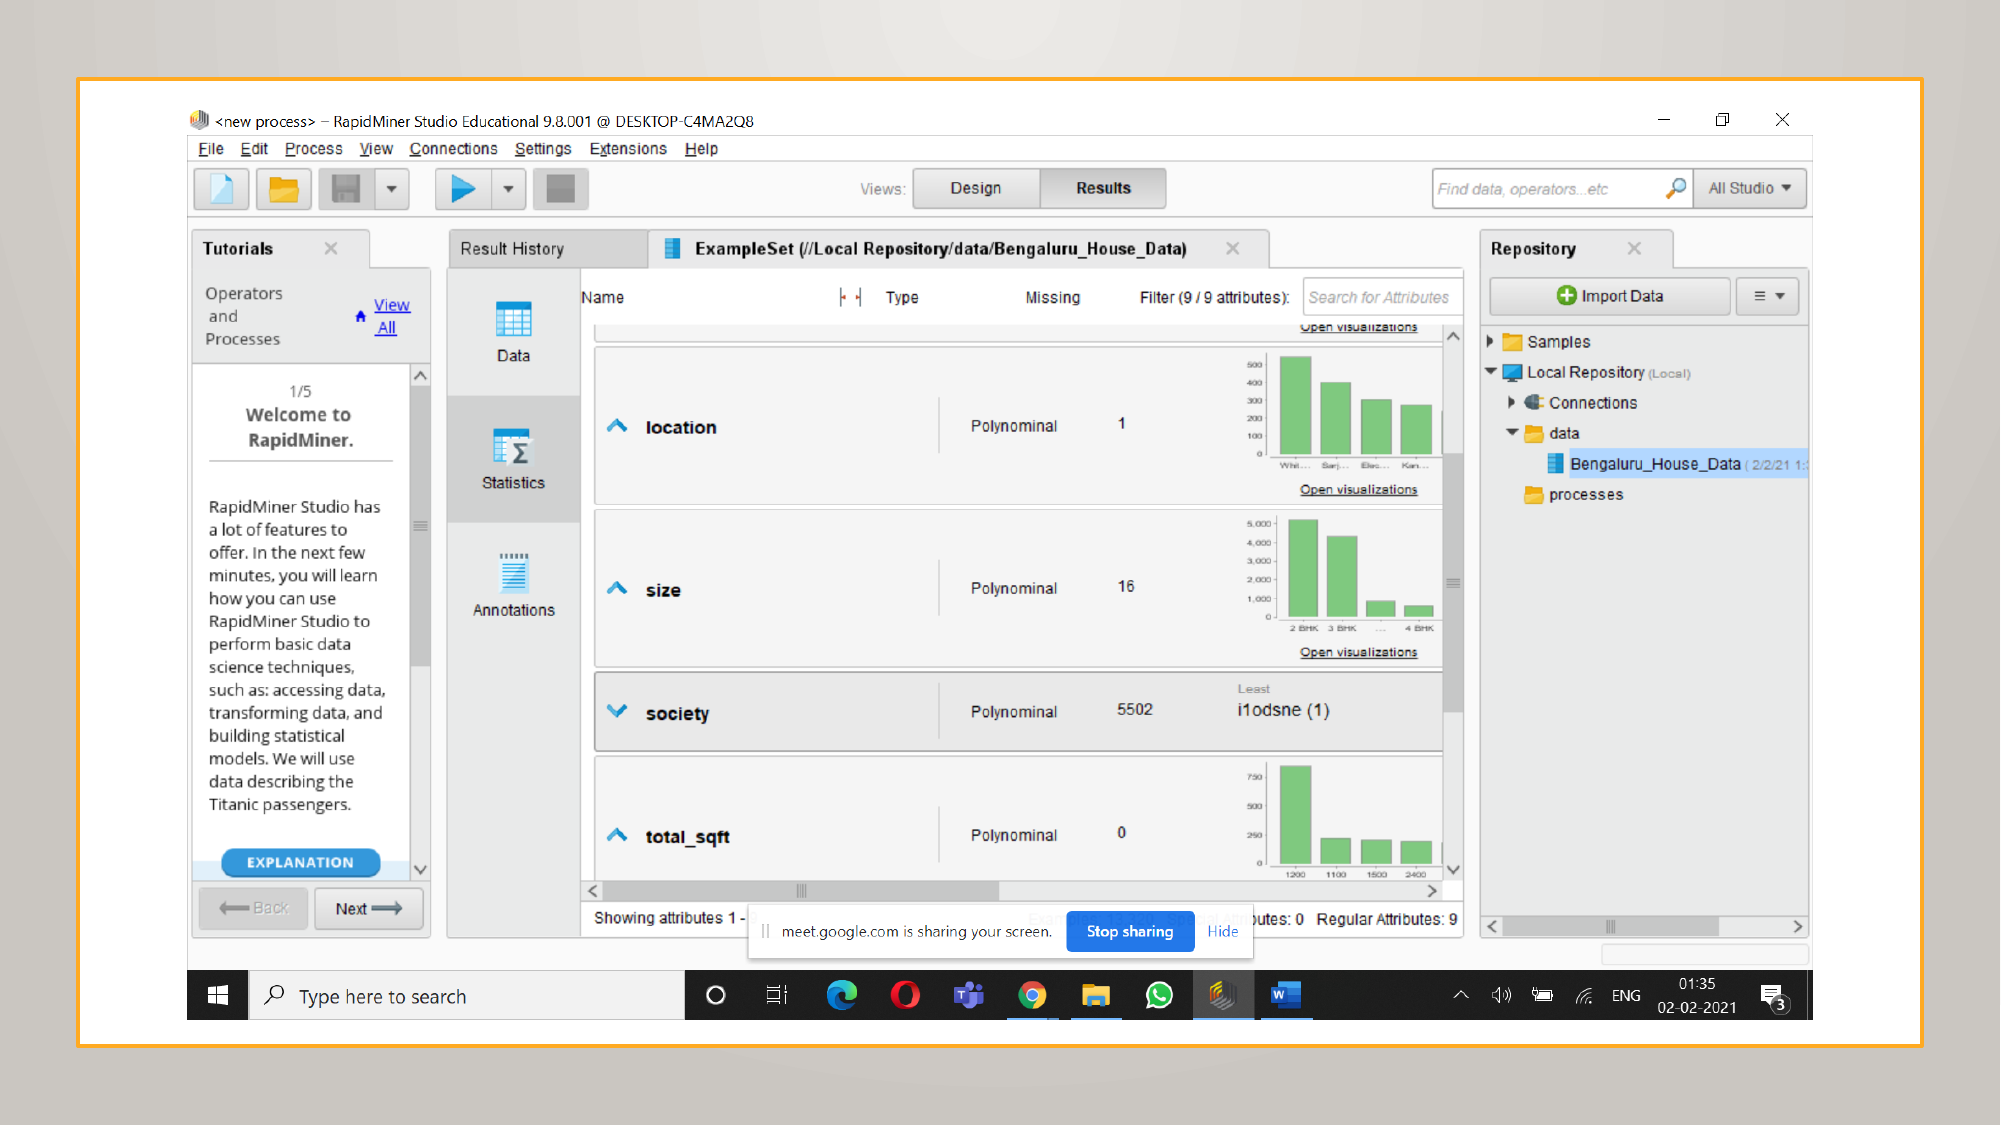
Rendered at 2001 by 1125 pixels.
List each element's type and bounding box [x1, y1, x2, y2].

text_box [0, 0, 2000, 1004]
list [187, 105, 1813, 1020]
text_box [77, 77, 1923, 1004]
picture [0, 1006, 2000, 1125]
